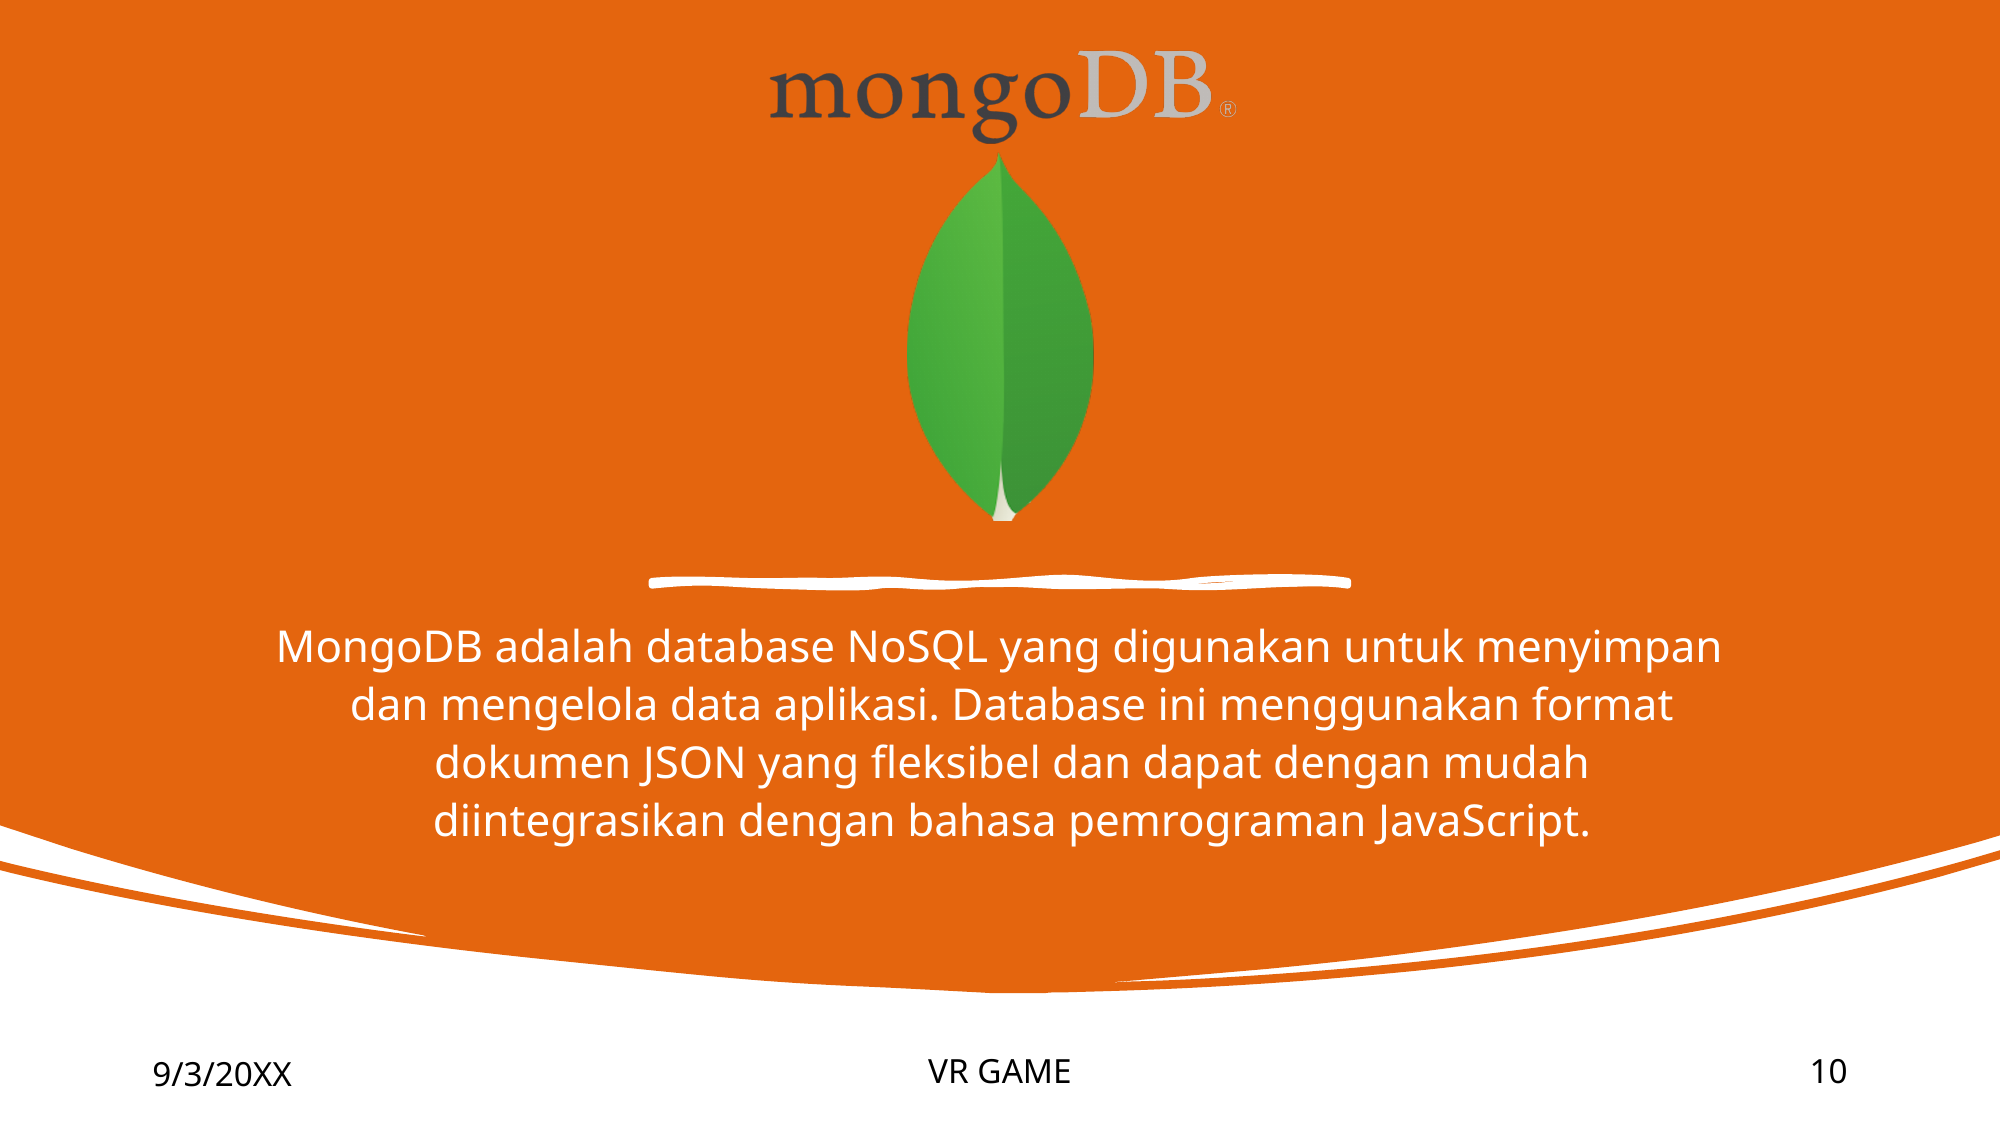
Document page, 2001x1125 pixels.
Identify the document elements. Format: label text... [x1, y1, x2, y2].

picture [755, 32, 1245, 522]
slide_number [137, 1042, 588, 1103]
footer VR GAME [662, 1042, 1338, 1103]
list MongoDB adalah database NoSQL yang digunakan untuk menyimpan dan mengelola data aplikasi. Database ini menggunakan format dokumen JSON yang fleksibel dan dapat dengan mudah diintegrasikan dengan bahasa pemrograman JavaScript. [250, 606, 1751, 873]
slide_number 10 [1412, 1042, 1863, 1103]
